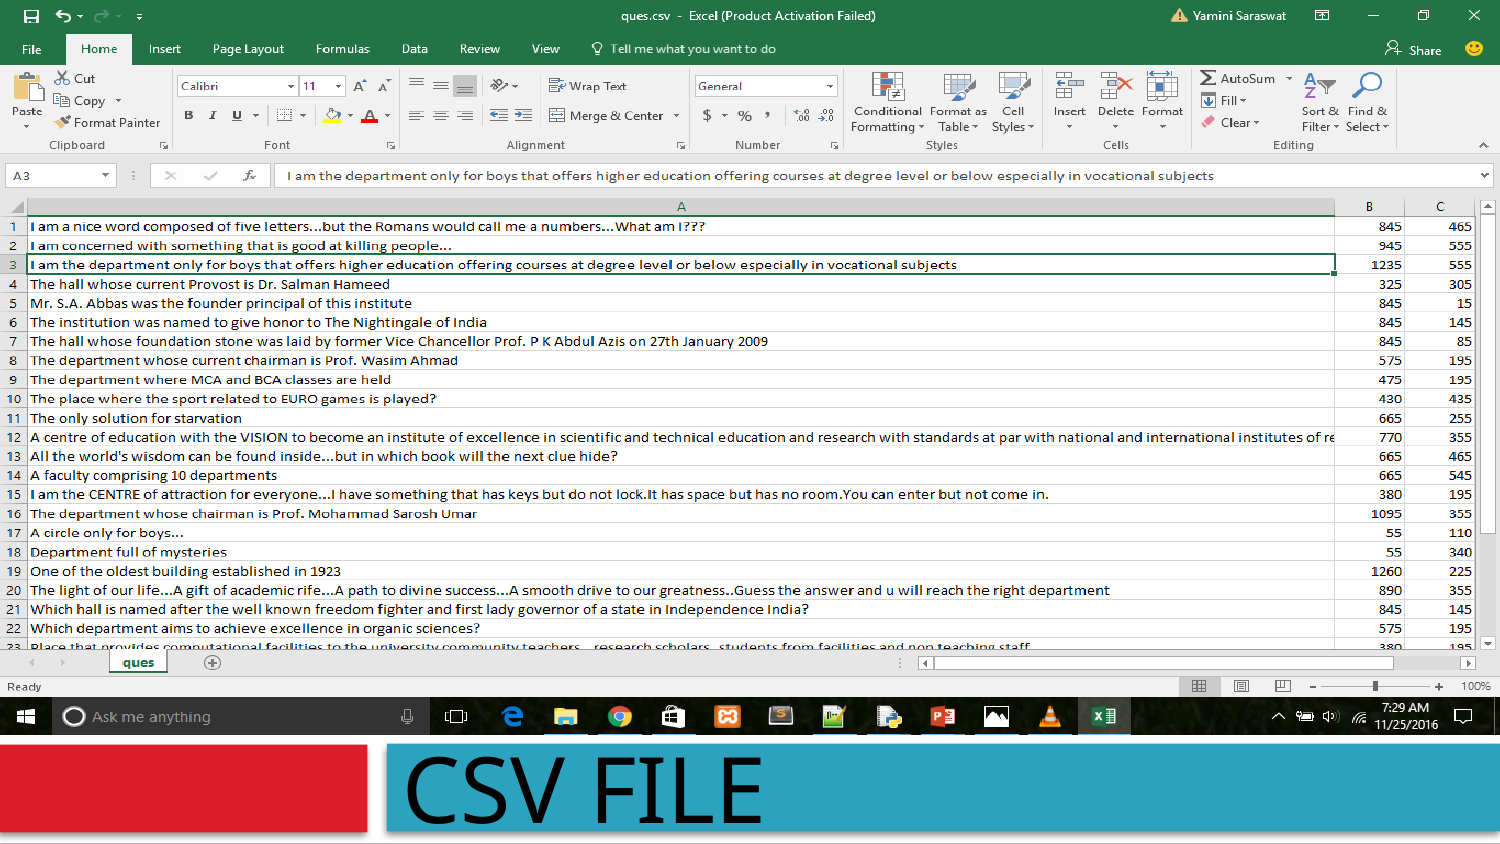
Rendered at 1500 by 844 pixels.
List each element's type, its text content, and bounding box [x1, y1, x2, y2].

picture [0, 0, 1500, 735]
subtitle CSV FILE [387, 745, 1457, 829]
